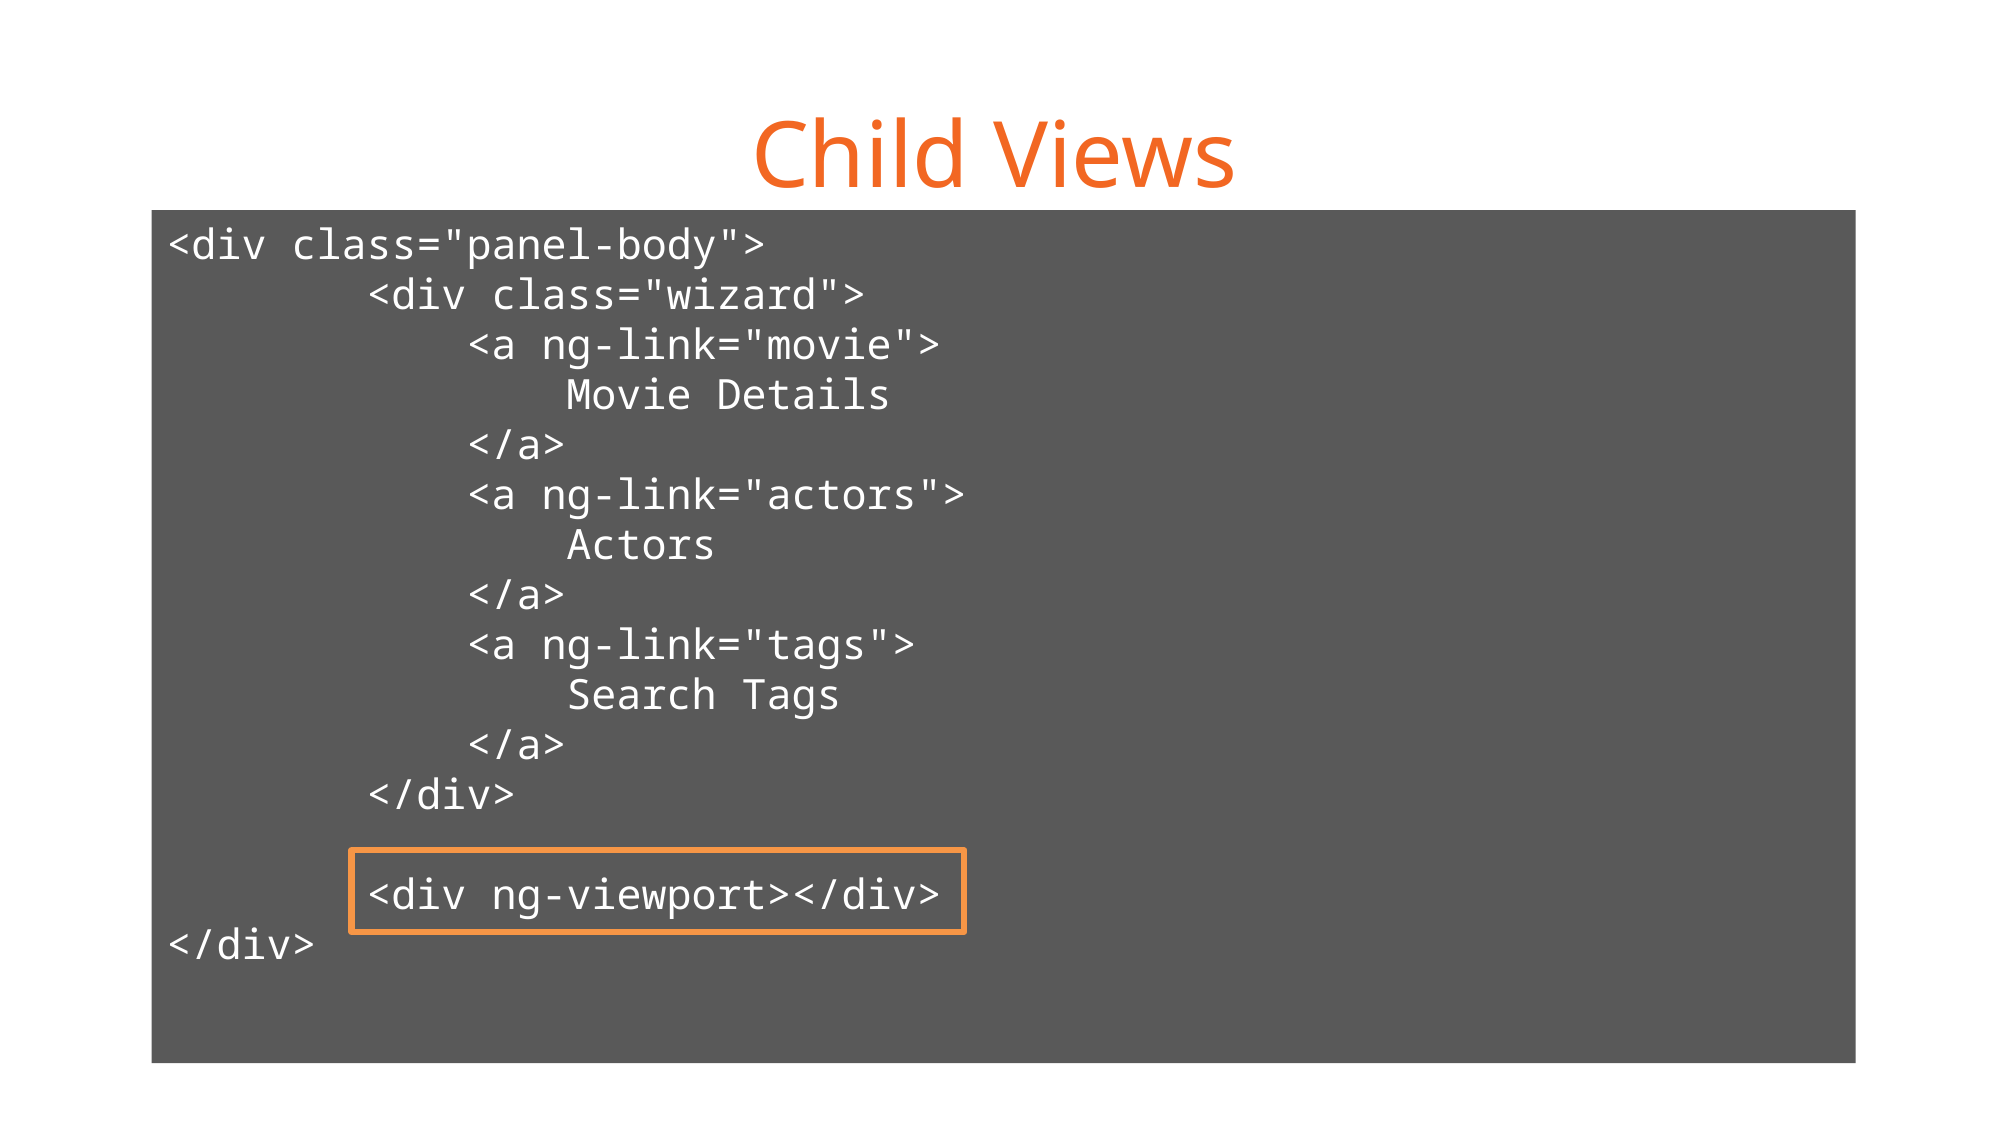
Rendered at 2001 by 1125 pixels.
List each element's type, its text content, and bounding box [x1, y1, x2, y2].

text_box <div class="panel-body"> <div class="wizard"> <a ng-link="movie"> Movie Details </a> <a ng-link="actors"> Actors </a> <a ng-link="tags"> Search Tags </a> </div> <div ng-viewport></div> </div> [150, 208, 1858, 1065]
text_box [349, 848, 966, 934]
title Child Views [101, 30, 1903, 289]
